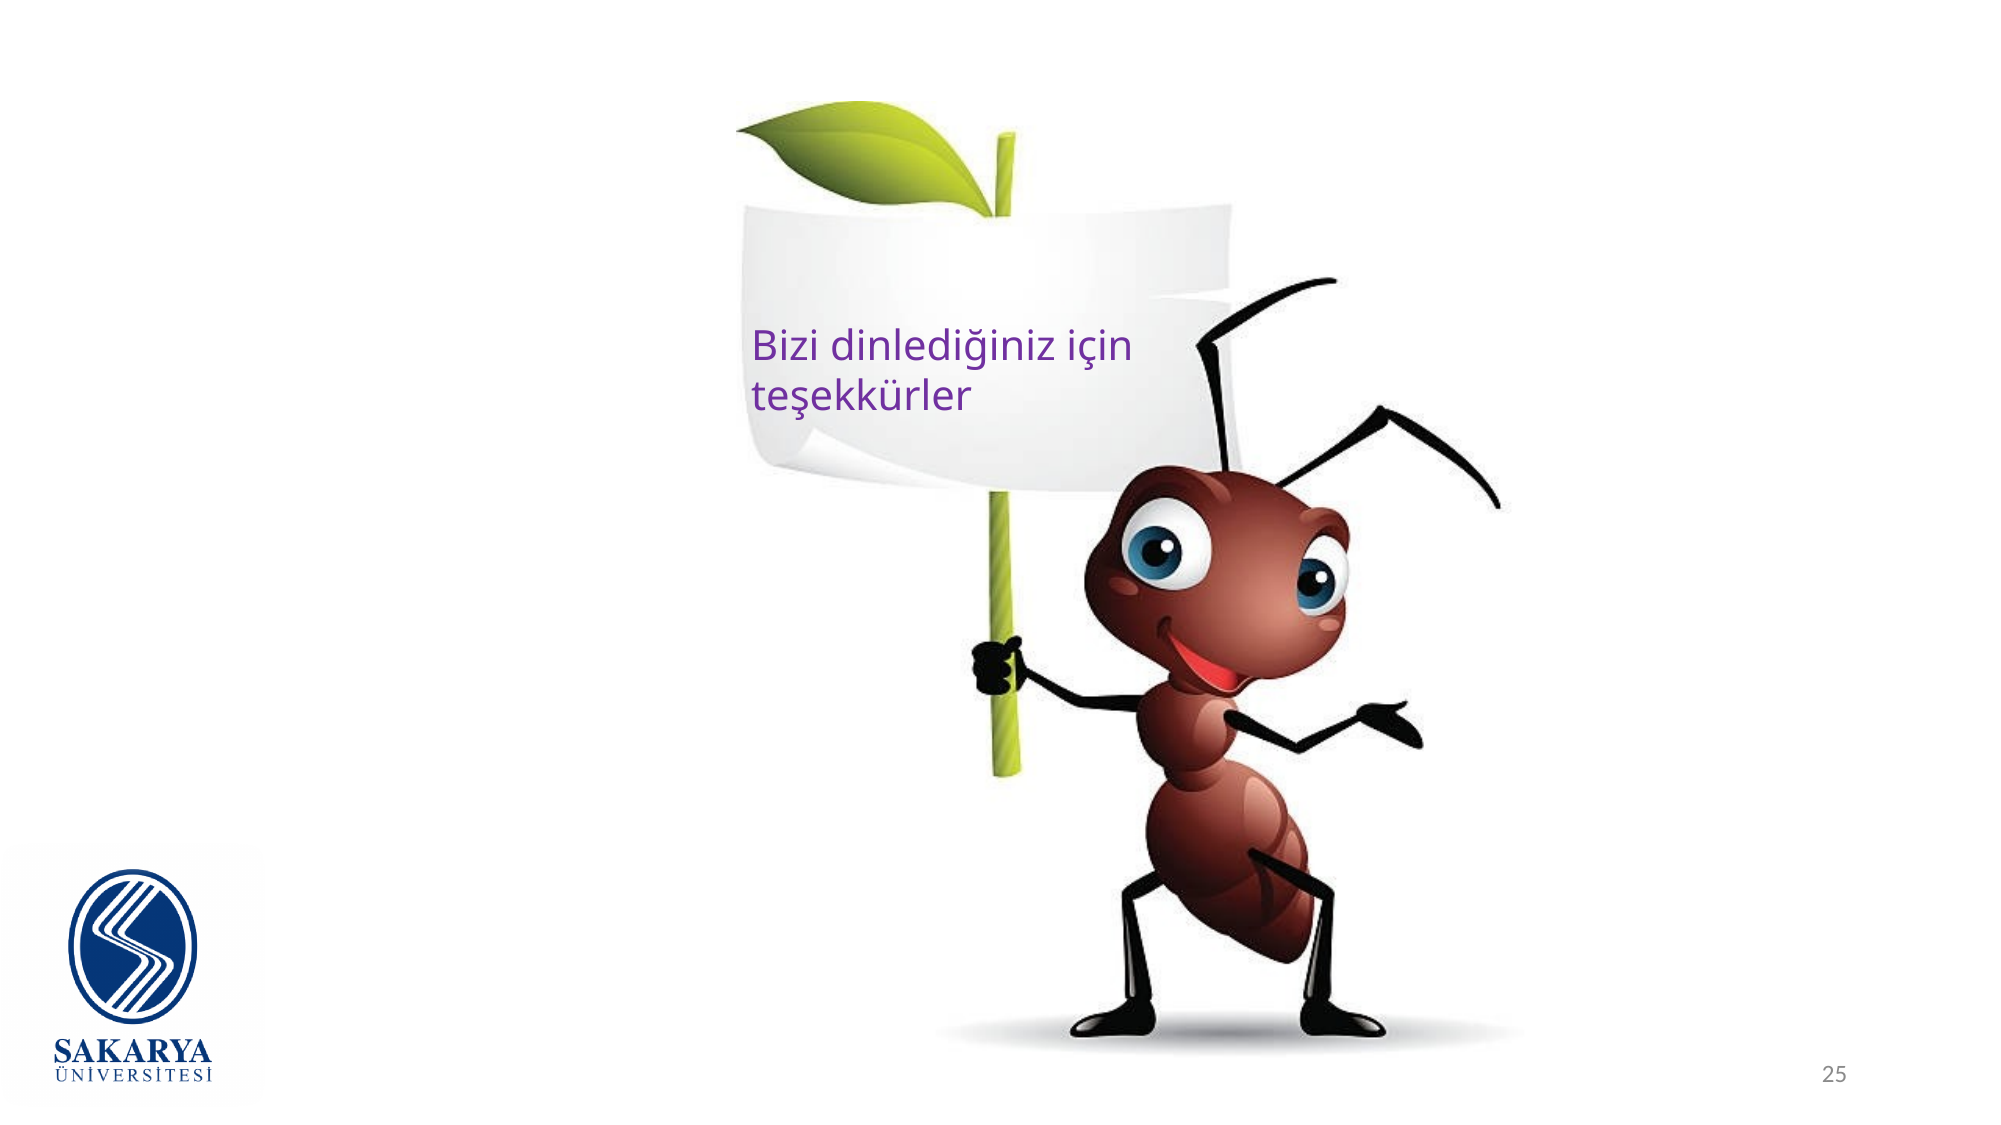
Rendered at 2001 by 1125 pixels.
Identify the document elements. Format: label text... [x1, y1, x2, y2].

slide_number 25 [1412, 1042, 1863, 1103]
picture [0, 842, 266, 1108]
picture [736, 101, 1535, 1059]
